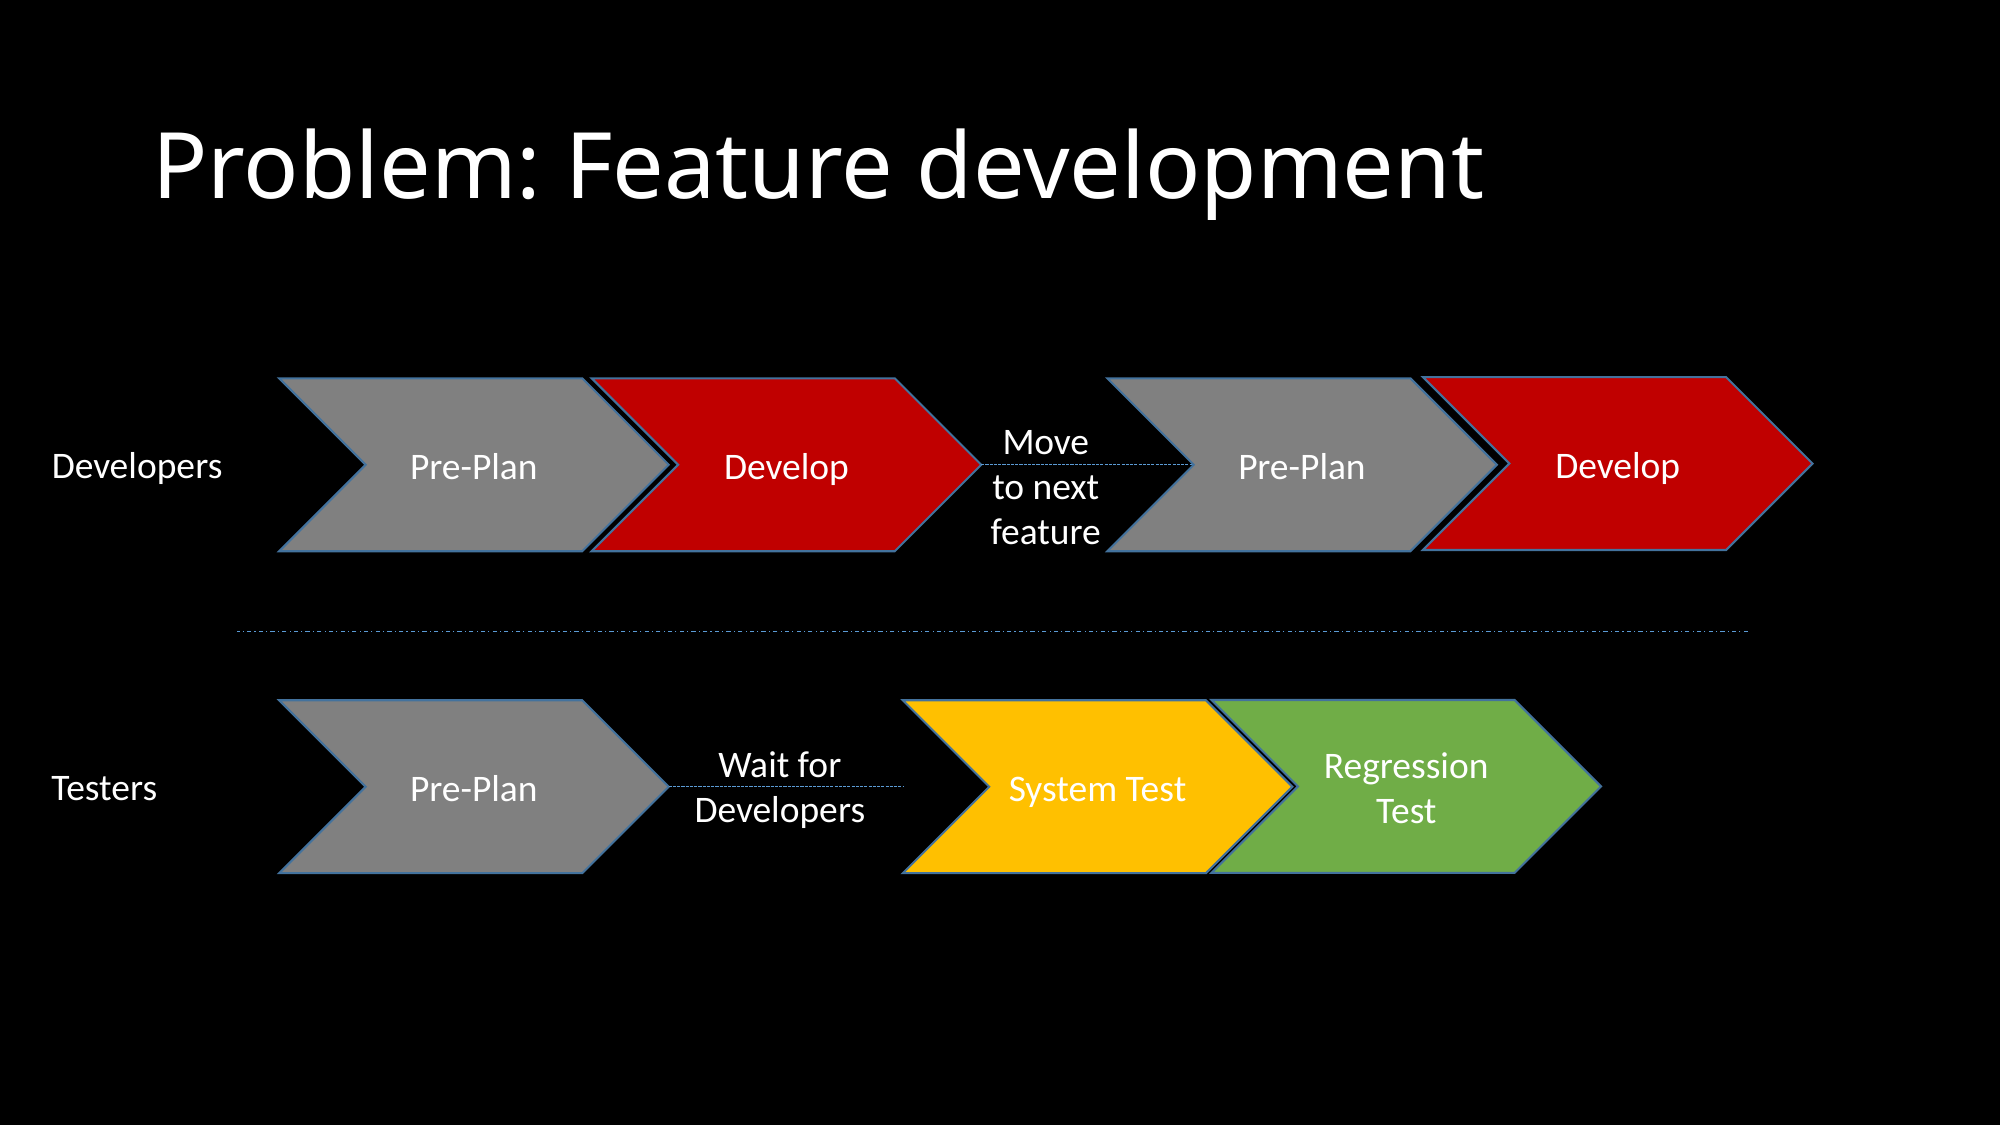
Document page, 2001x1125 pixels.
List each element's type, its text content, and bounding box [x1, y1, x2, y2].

text_box Develop [1420, 376, 1814, 552]
text_box System Test [900, 699, 1294, 875]
text_box Regression Test [1208, 698, 1603, 874]
title Problem: Feature development [137, 59, 1863, 278]
text_box Developers [37, 433, 238, 494]
text_box Pre-Plan [1104, 377, 1499, 553]
text_box Pre-Plan [276, 699, 670, 875]
text_box Wait for Developers [672, 787, 888, 838]
text_box Move to next feature [968, 409, 1123, 560]
text_box Develop [589, 377, 968, 553]
text_box Wait for Developers [672, 733, 888, 786]
text_box Testers [36, 755, 173, 816]
text_box Pre-Plan [276, 377, 671, 553]
